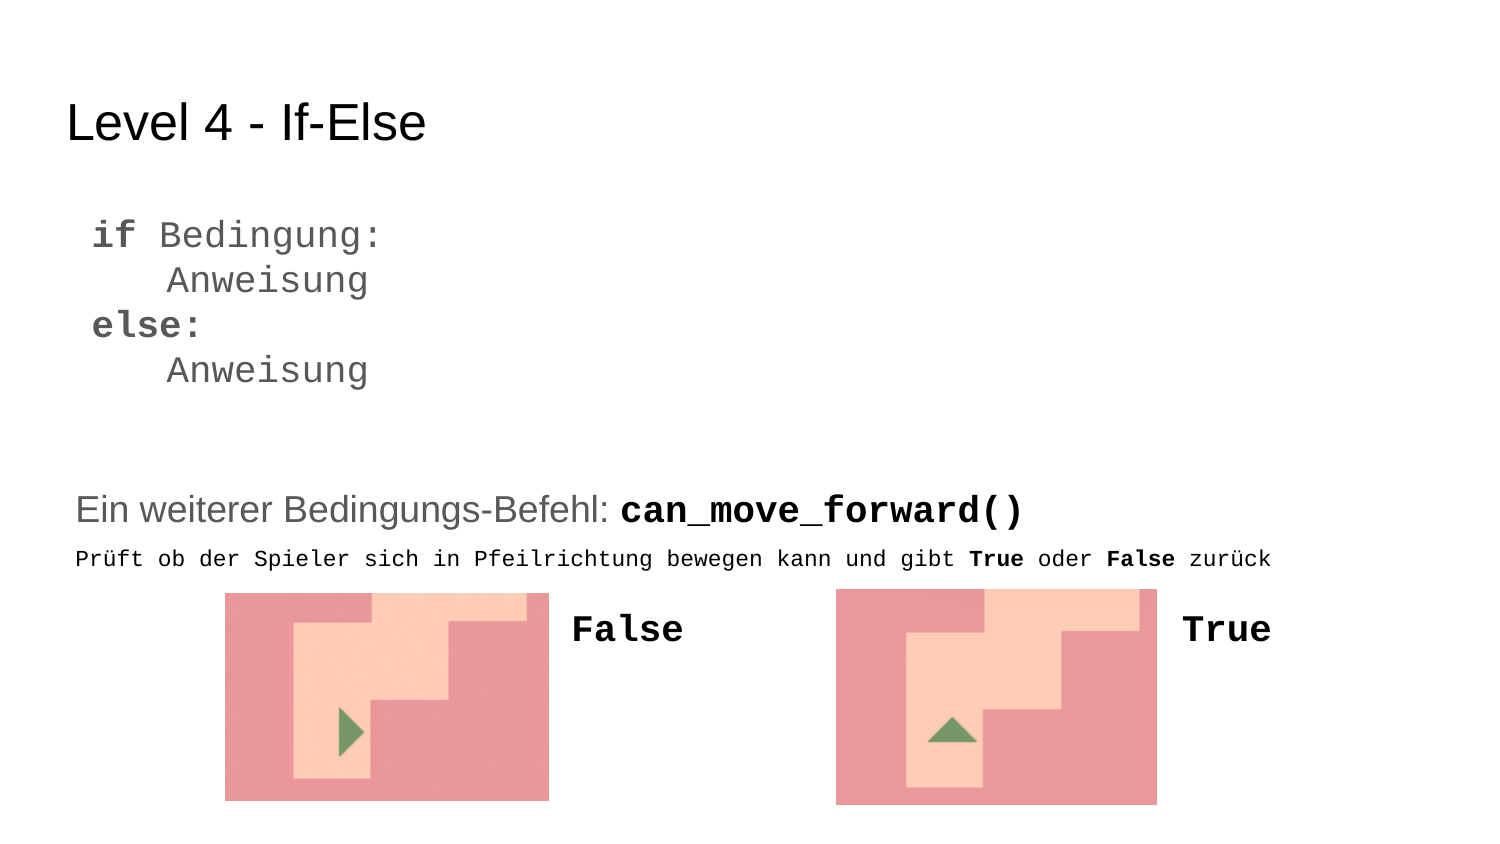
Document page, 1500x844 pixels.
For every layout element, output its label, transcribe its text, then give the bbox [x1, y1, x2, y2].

text_box Ein weiterer Bedingungs-Befehl: can_move_forward() Prüft ob der Spieler sich in Pfeilrichtung bewegen kann und gibt True oder False zurück [60, 470, 1380, 587]
text_box False [556, 589, 709, 665]
picture [225, 593, 550, 801]
text_box if Bedingung: Anweisung else: Anweisung [76, 195, 852, 406]
title Level 4 - If-Else [50, 72, 1450, 168]
picture [836, 588, 1157, 806]
text_box True [1166, 589, 1319, 665]
